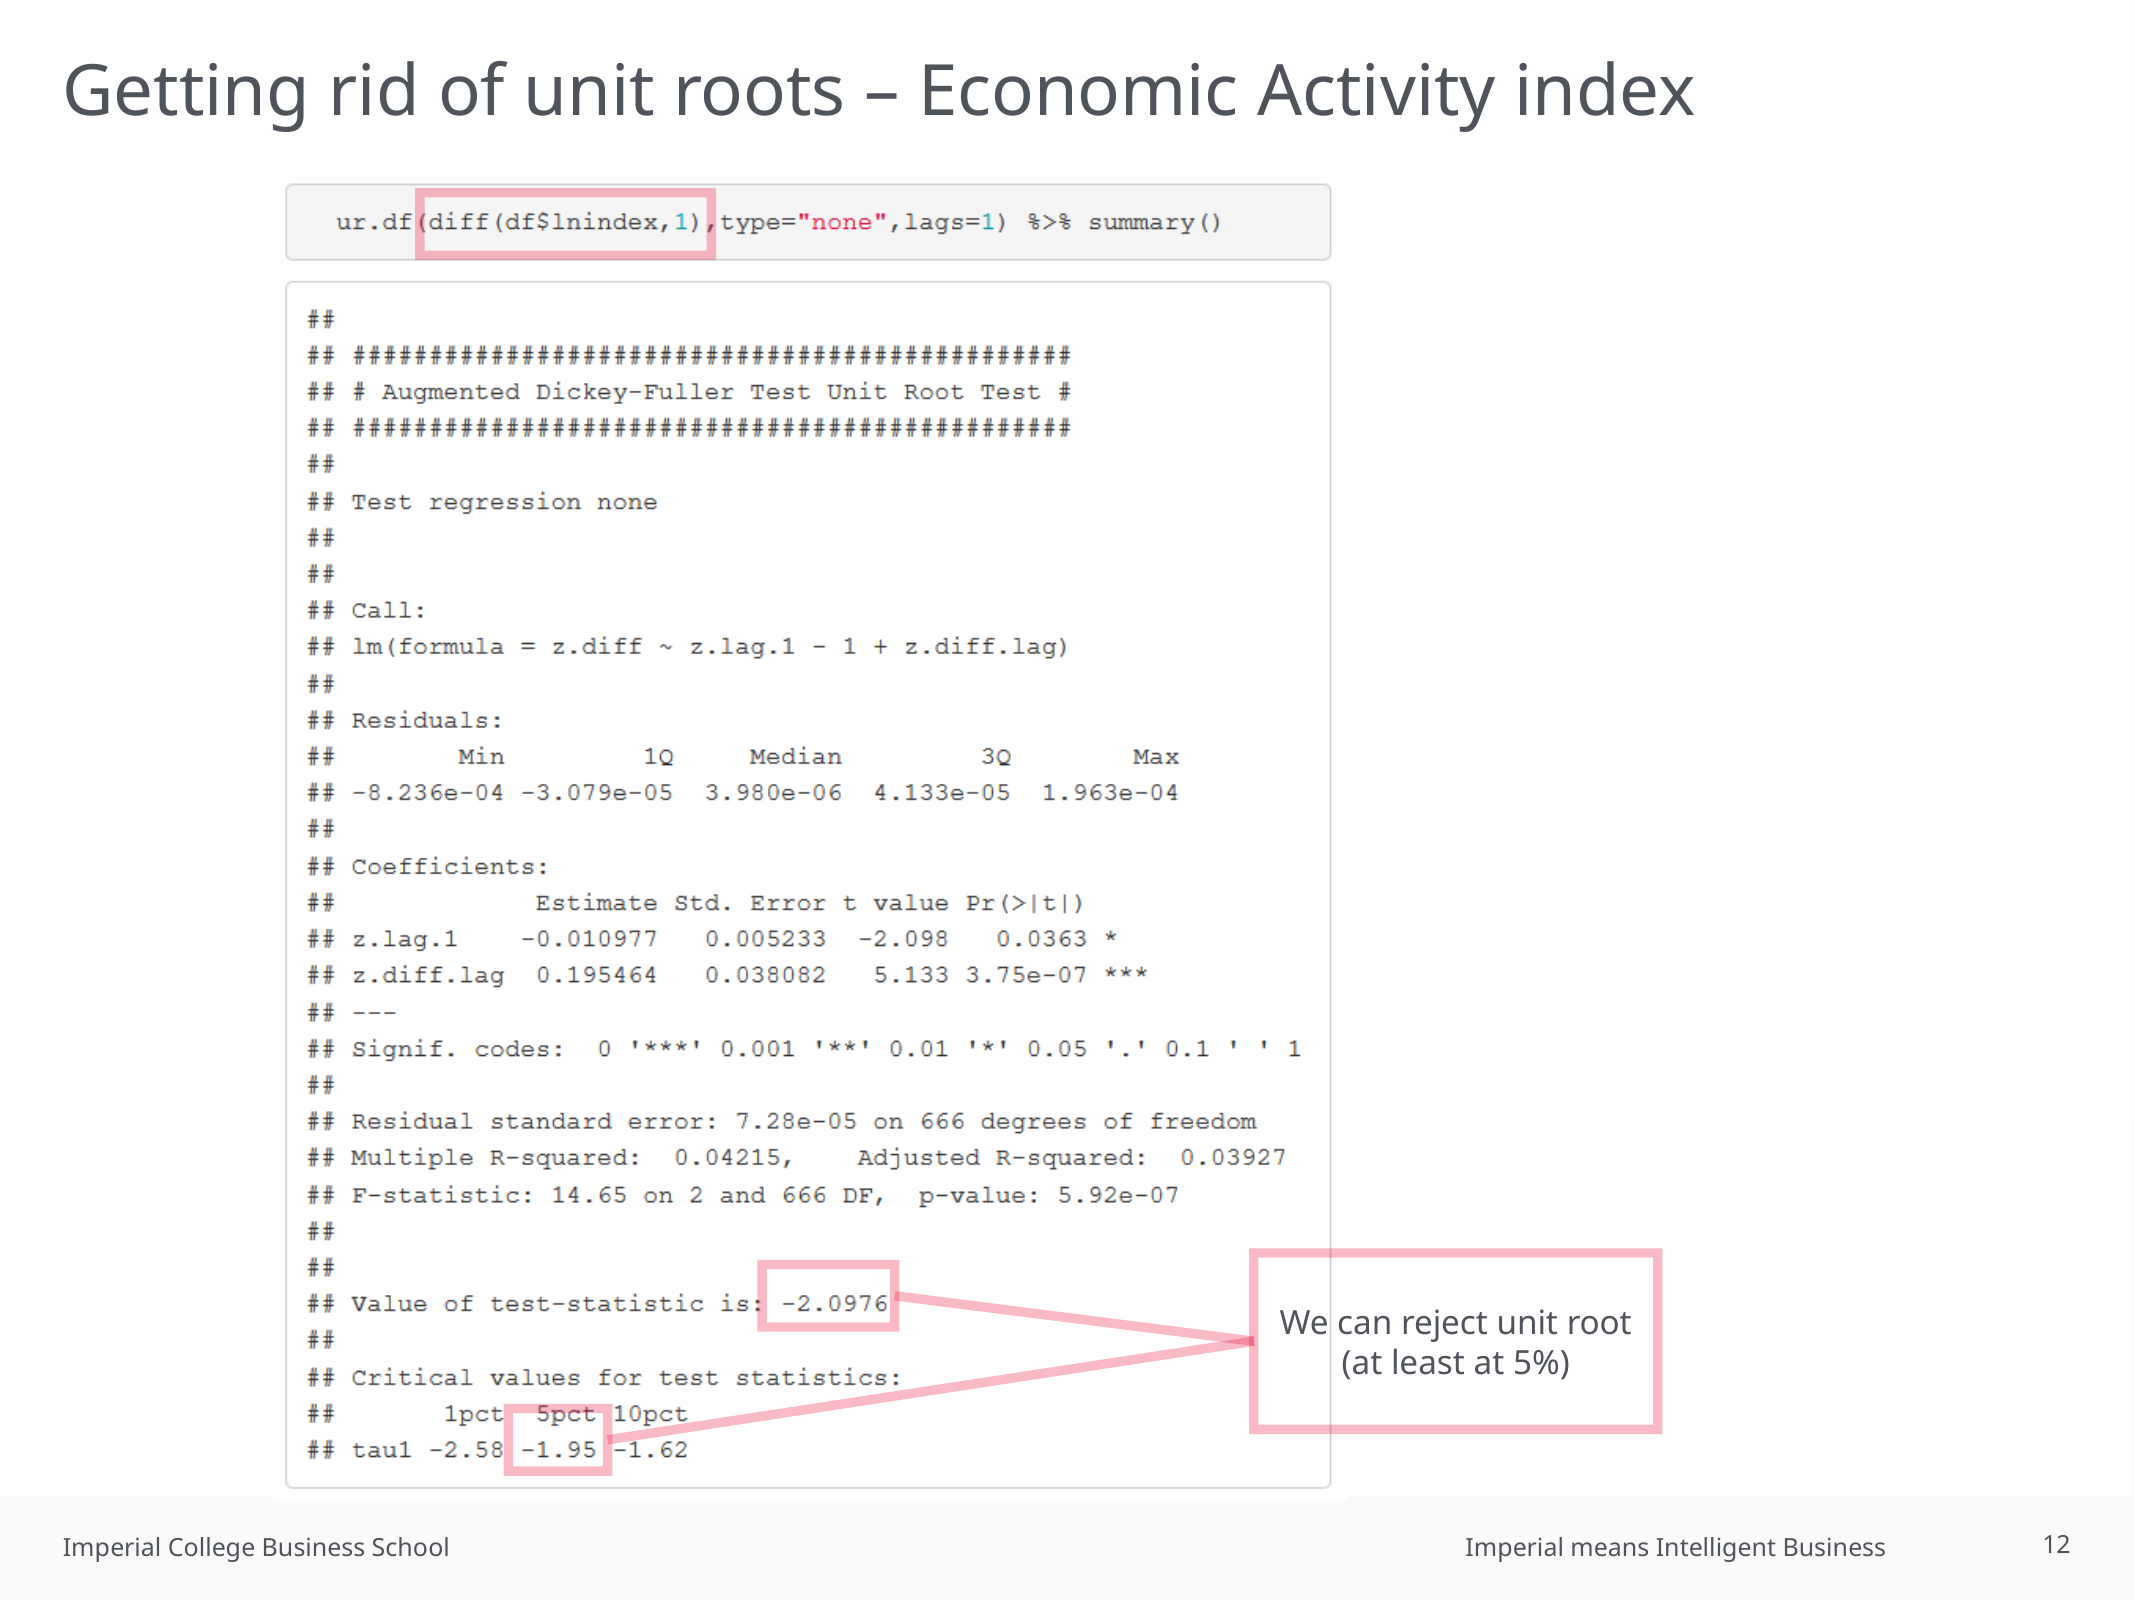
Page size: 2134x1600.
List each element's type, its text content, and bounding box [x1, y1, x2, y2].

title Getting rid of unit roots – Economic Activity index [62, 50, 2071, 143]
picture [273, 165, 1349, 1500]
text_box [607, 1341, 1254, 1440]
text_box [894, 1295, 1254, 1342]
text_box We can reject unit root (at least at 5%) [1349, 1252, 1659, 1430]
